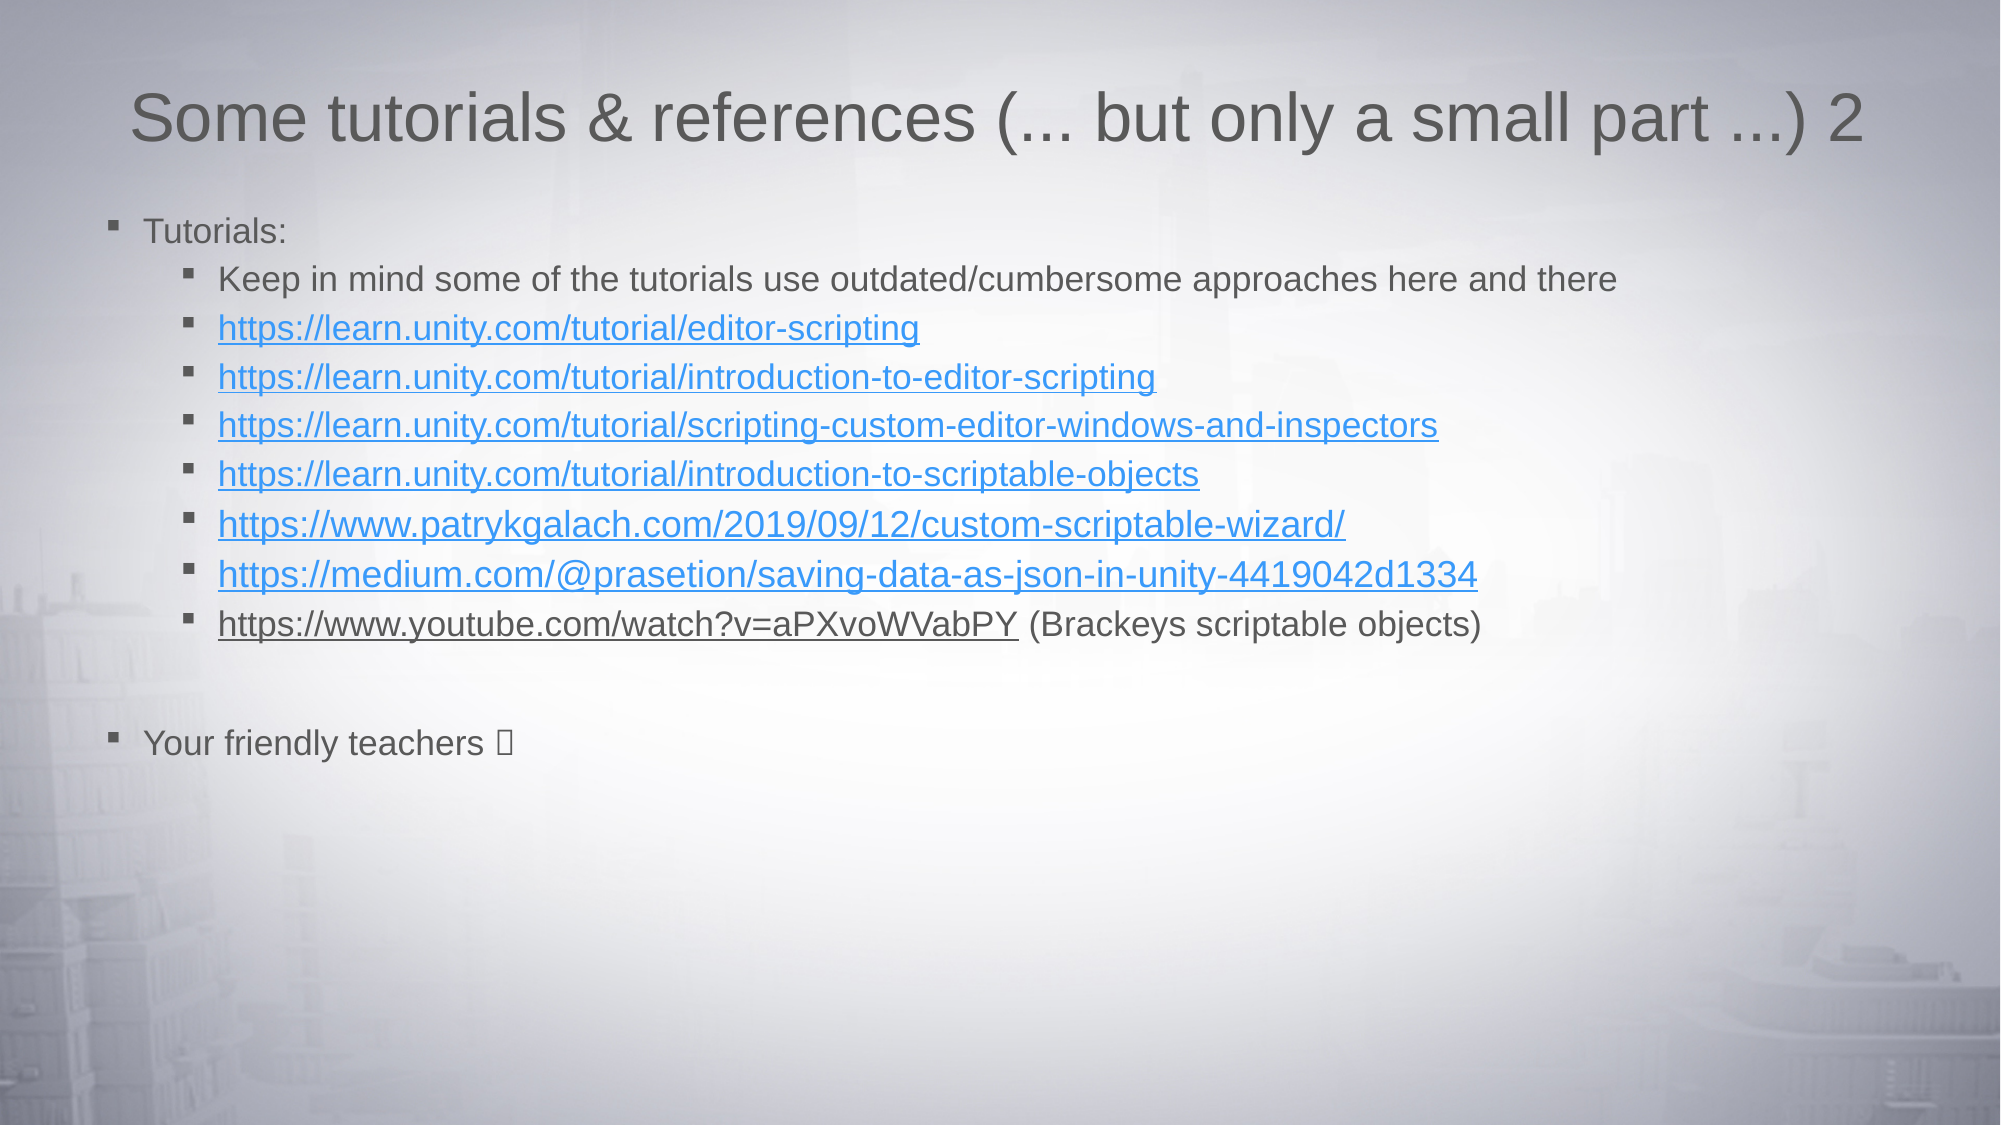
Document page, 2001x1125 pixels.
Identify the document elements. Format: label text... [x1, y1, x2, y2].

title Some tutorials & references (... but only a small part ...) 2 [90, 71, 1906, 167]
picture [0, 0, 2001, 1125]
list Tutorials: Keep in mind some of the tutorials use outdated/cumbersome approaches here and there https://learn.unity.com/tutorial/editor-scripting https://learn.unity.com/tutorial/introduction-to-editor-scripting https://learn.unity.com/tutorial/scripting-custom-editor-windows-and-inspectors https://learn.unity.com/tutorial/introduction-to-scriptable-objects https://www.patrykgalach.com/2019/09/12/custom-scriptable-wizard/ https://medium.com/@prasetion/saving-data-as-json-in-unity-4419042d1334 https://www.youtube.com/watch?v=aPXvoWVabPY (Brackeys scriptable objects) Your friendly teachers  [90, 205, 1906, 1041]
